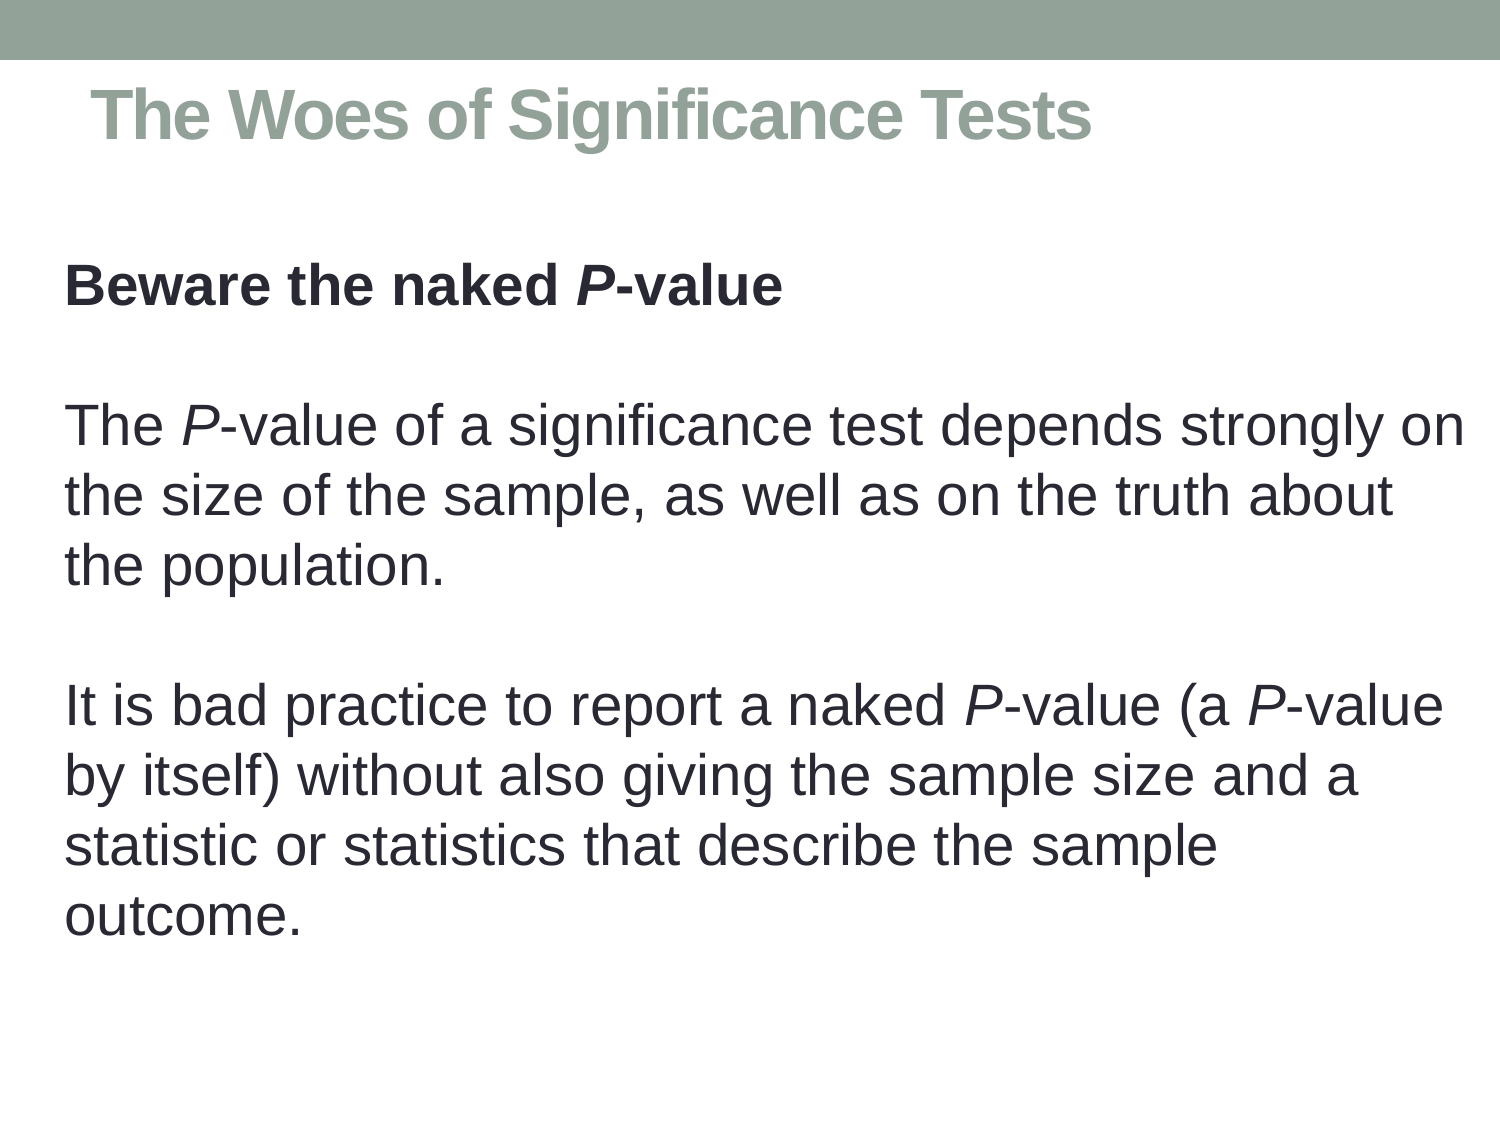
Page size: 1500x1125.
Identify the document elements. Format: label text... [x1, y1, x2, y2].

text_box Beware the naked P-value The P-value of a significance test depends strongly on the size of the sample, as well as on the truth about the population. It is bad practice to report a naked P-value (a P-value by itself) without also giving the sample size and a statistic or statistics that describe the sample outcome. [49, 239, 1487, 955]
title The Woes of Significance Tests [75, 60, 1425, 239]
